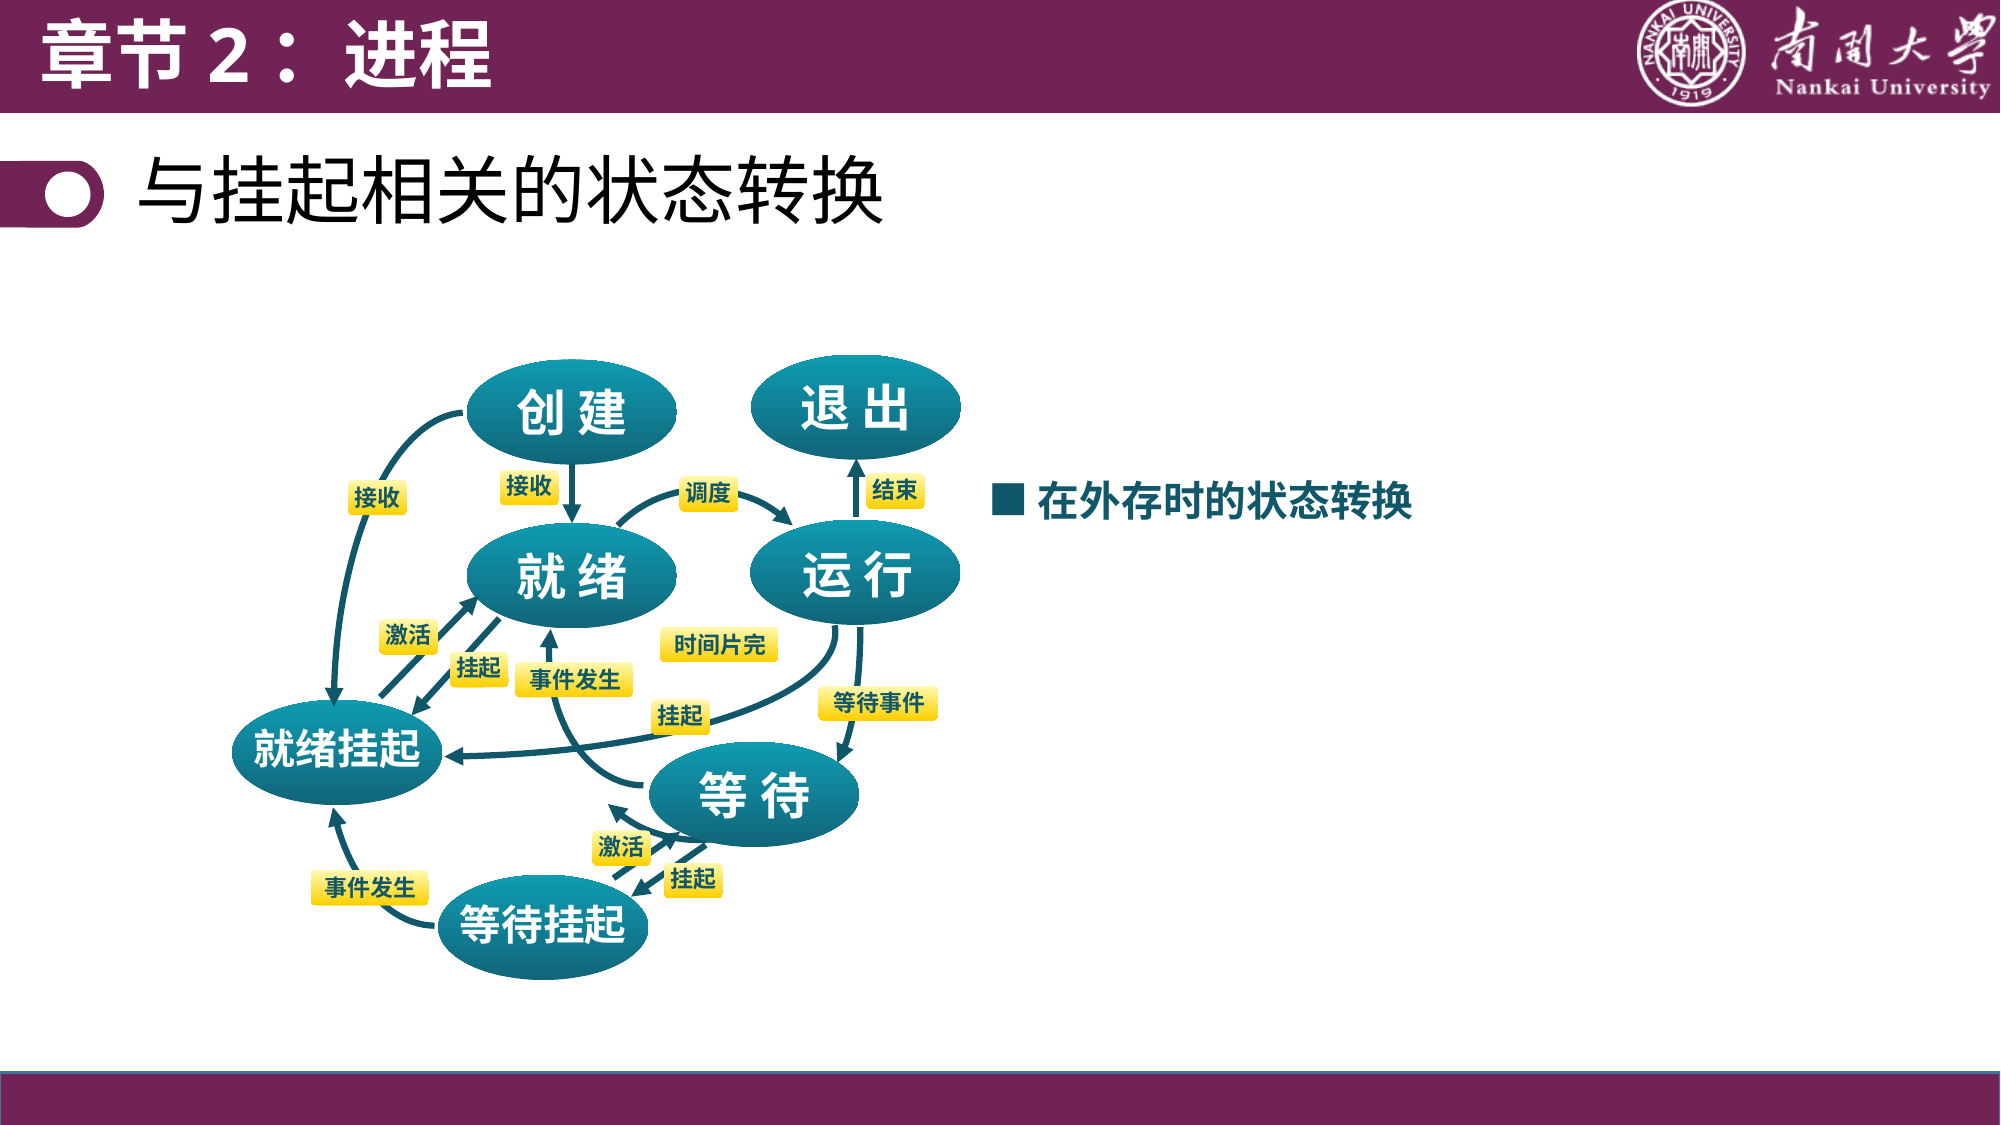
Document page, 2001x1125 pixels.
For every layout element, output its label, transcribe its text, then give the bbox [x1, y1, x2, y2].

picture [1637, 0, 2001, 110]
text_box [0, 160, 104, 228]
text_box 章节2：进程 [24, 0, 1025, 116]
text_box 与挂起相关的状态转换 [119, 130, 1620, 259]
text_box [973, 456, 1502, 528]
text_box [27, 354, 962, 1005]
